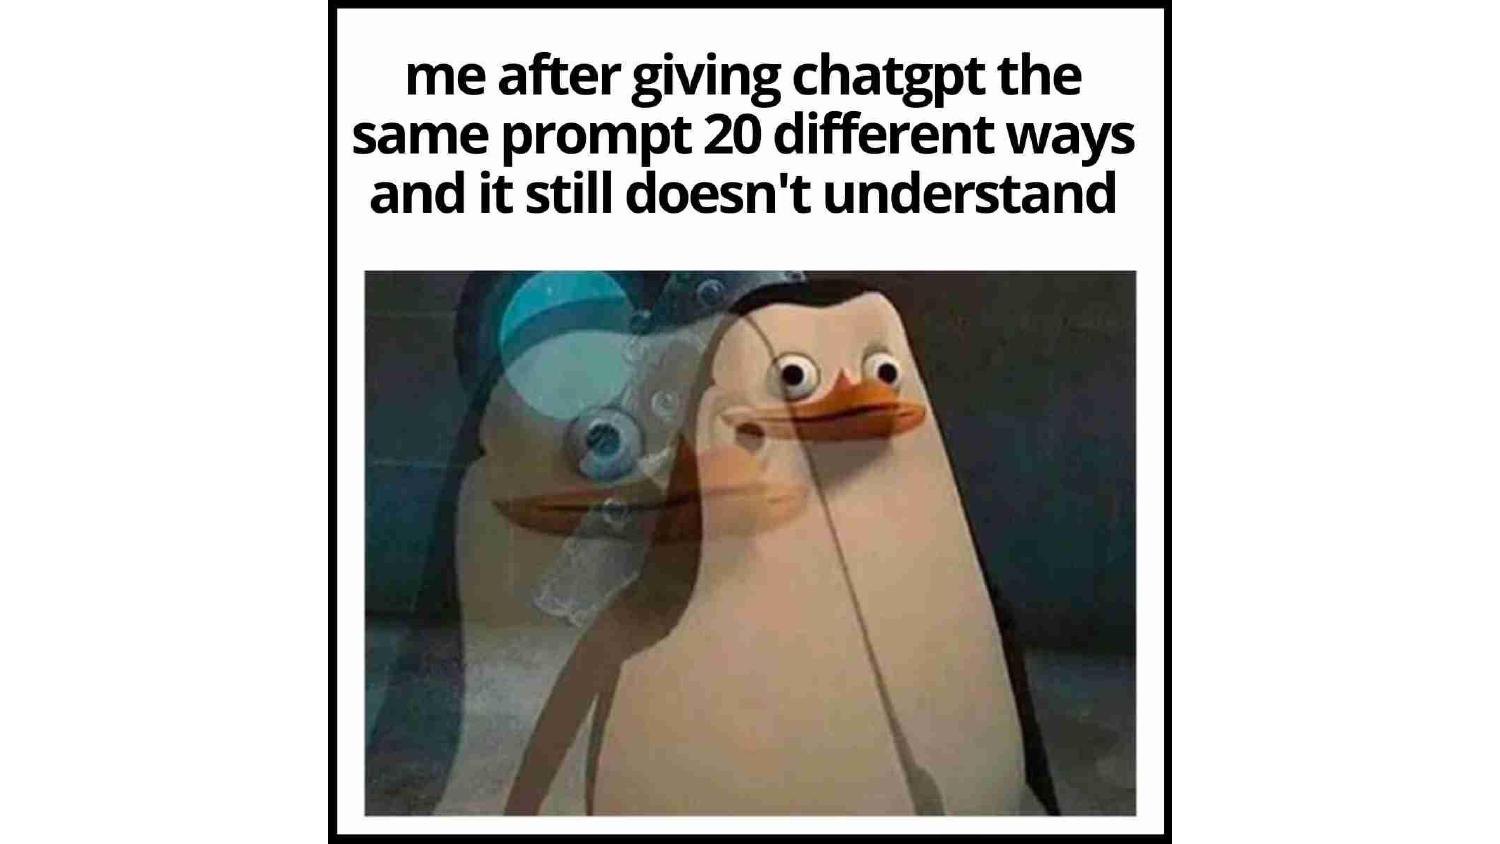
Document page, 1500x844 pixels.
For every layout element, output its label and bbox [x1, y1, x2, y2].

picture [327, 0, 1173, 844]
